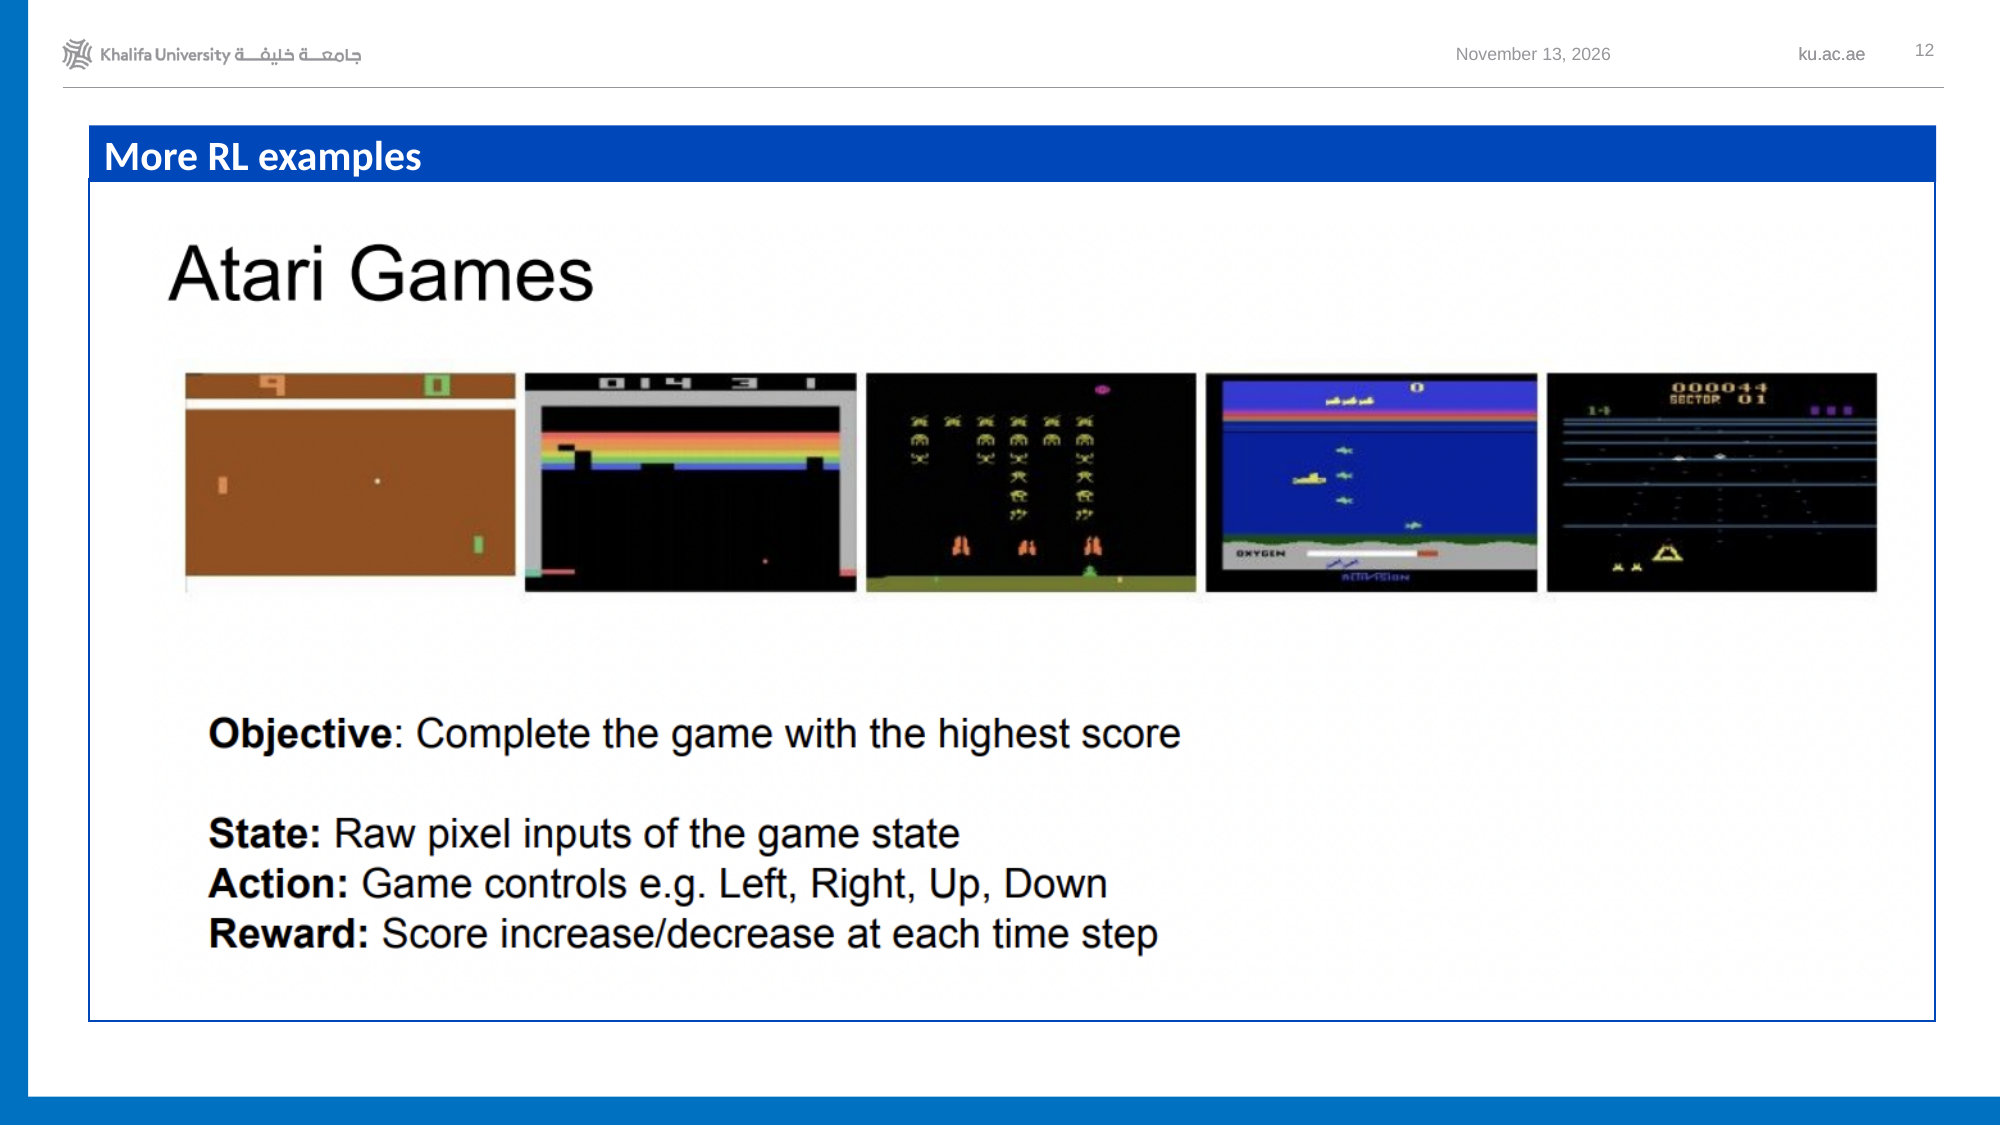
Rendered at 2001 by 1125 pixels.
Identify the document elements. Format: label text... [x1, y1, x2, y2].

picture [151, 224, 1922, 999]
text_box [0, 1096, 2000, 1125]
picture [62, 38, 361, 70]
text_box More RL examples [88, 124, 1937, 183]
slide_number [1326, 33, 1611, 74]
text_box [0, 0, 29, 1096]
text_box [88, 178, 1936, 1022]
slide_number 12 [1881, 29, 1968, 70]
